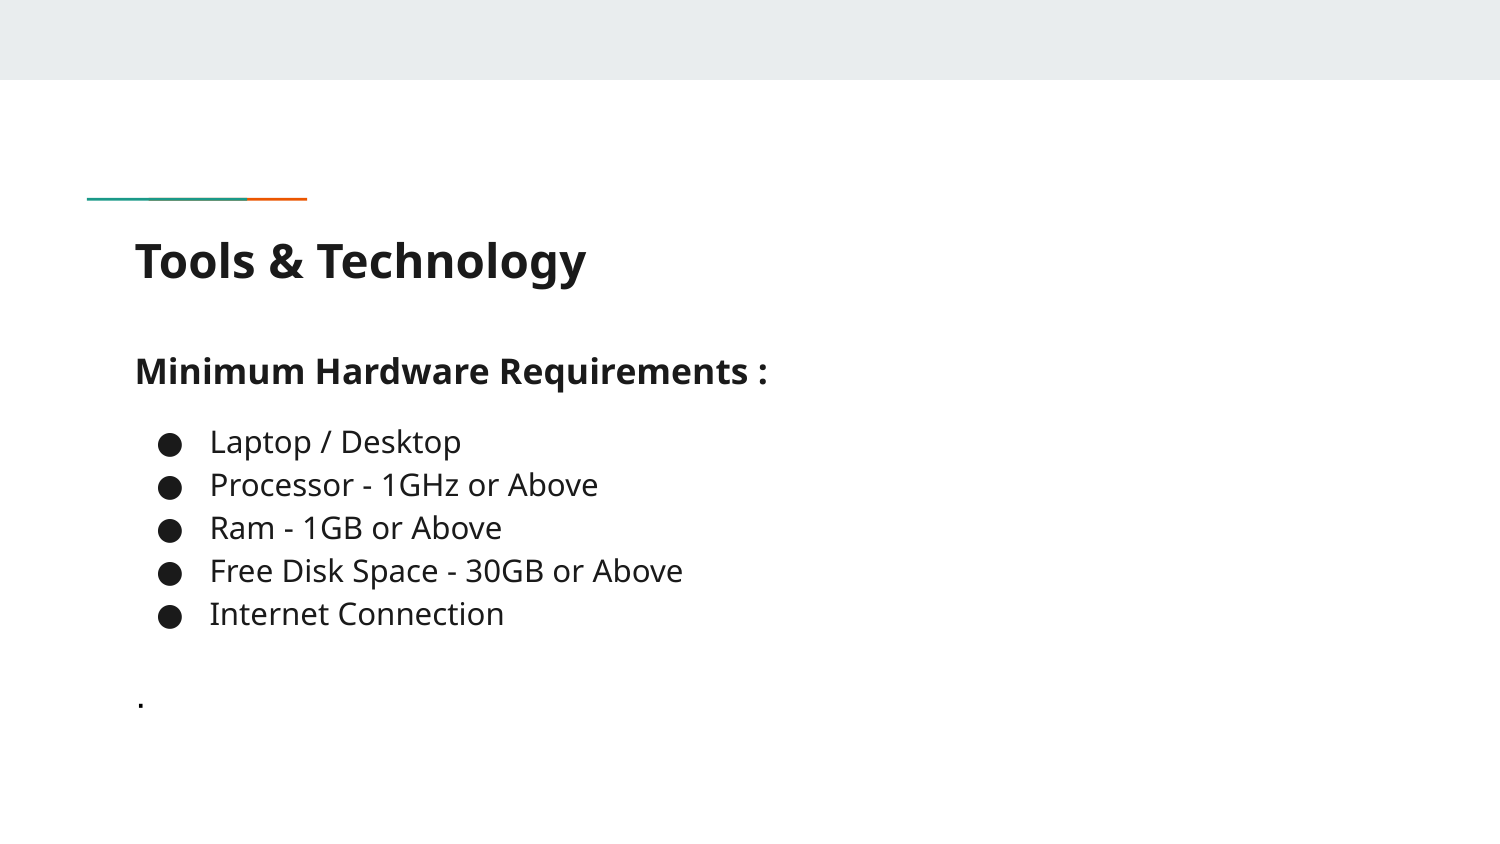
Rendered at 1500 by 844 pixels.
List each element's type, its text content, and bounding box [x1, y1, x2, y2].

list Minimum Hardware Requirements : Laptop / Desktop Processor - 1GHz or Above Ram - 1GB or Above Free Disk Space - 30GB or Above Internet Connection · [119, 327, 1381, 829]
title Tools & Technology [119, 216, 1381, 305]
